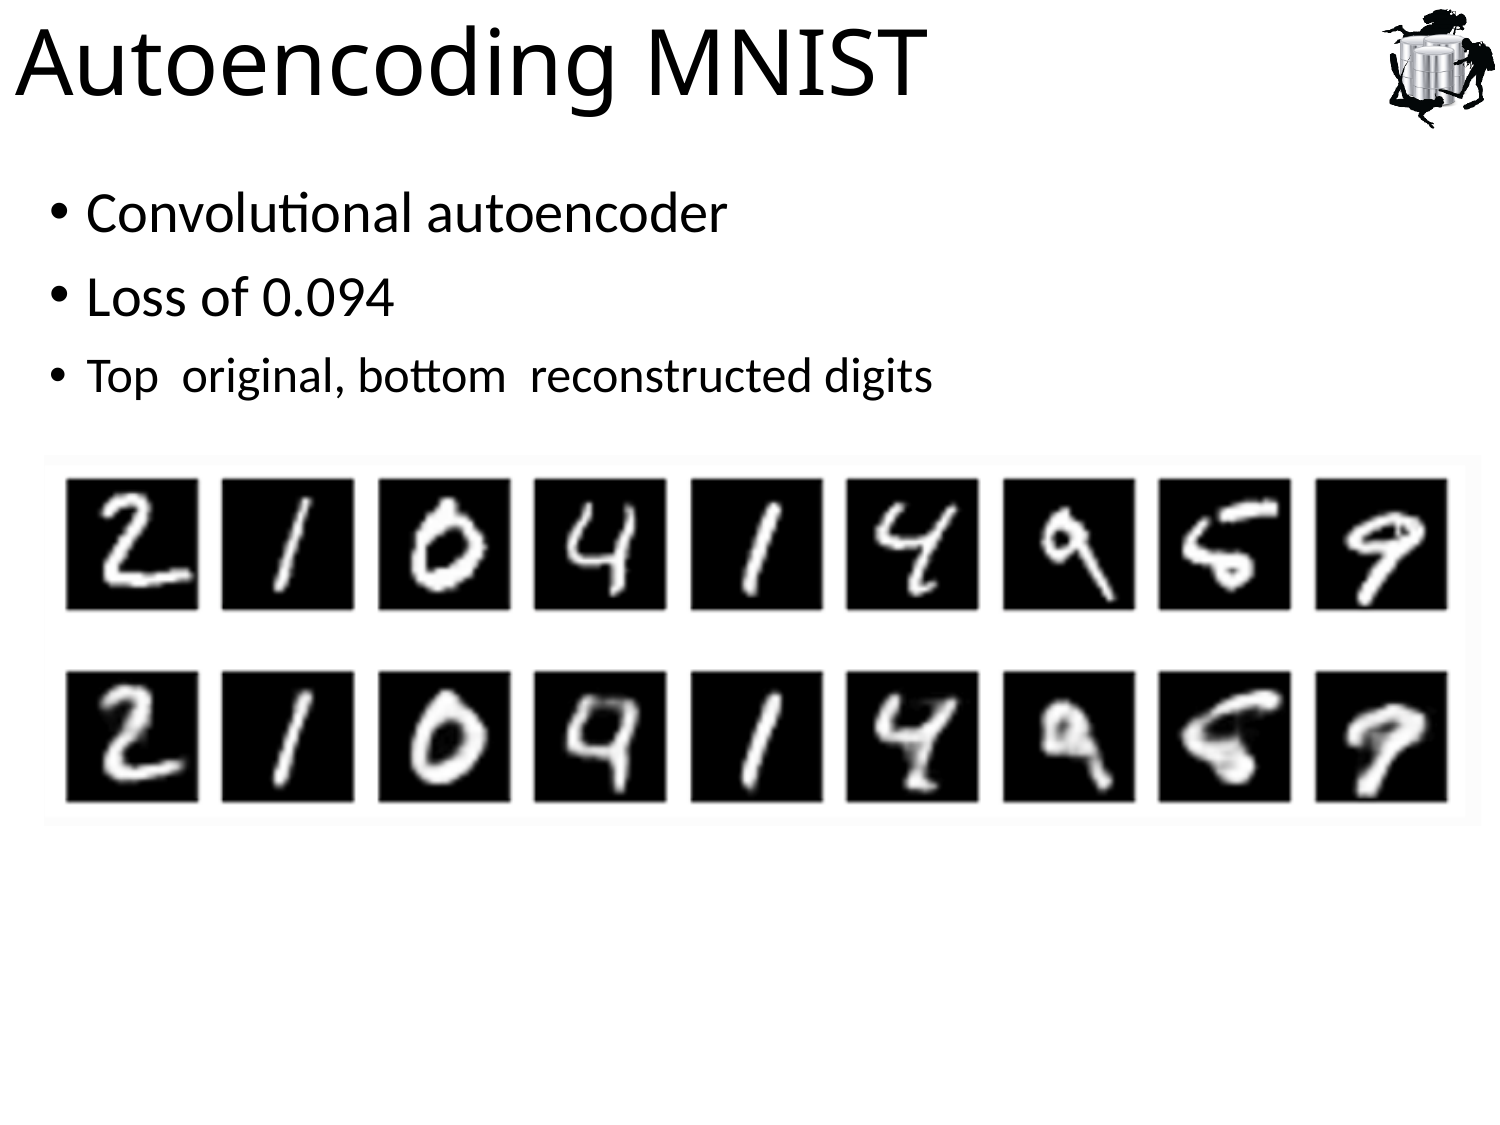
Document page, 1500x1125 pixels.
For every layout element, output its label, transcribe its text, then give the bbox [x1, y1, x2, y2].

picture [44, 455, 1482, 826]
title Autoencoding MNIST [0, 0, 1377, 131]
picture [1377, 5, 1498, 131]
